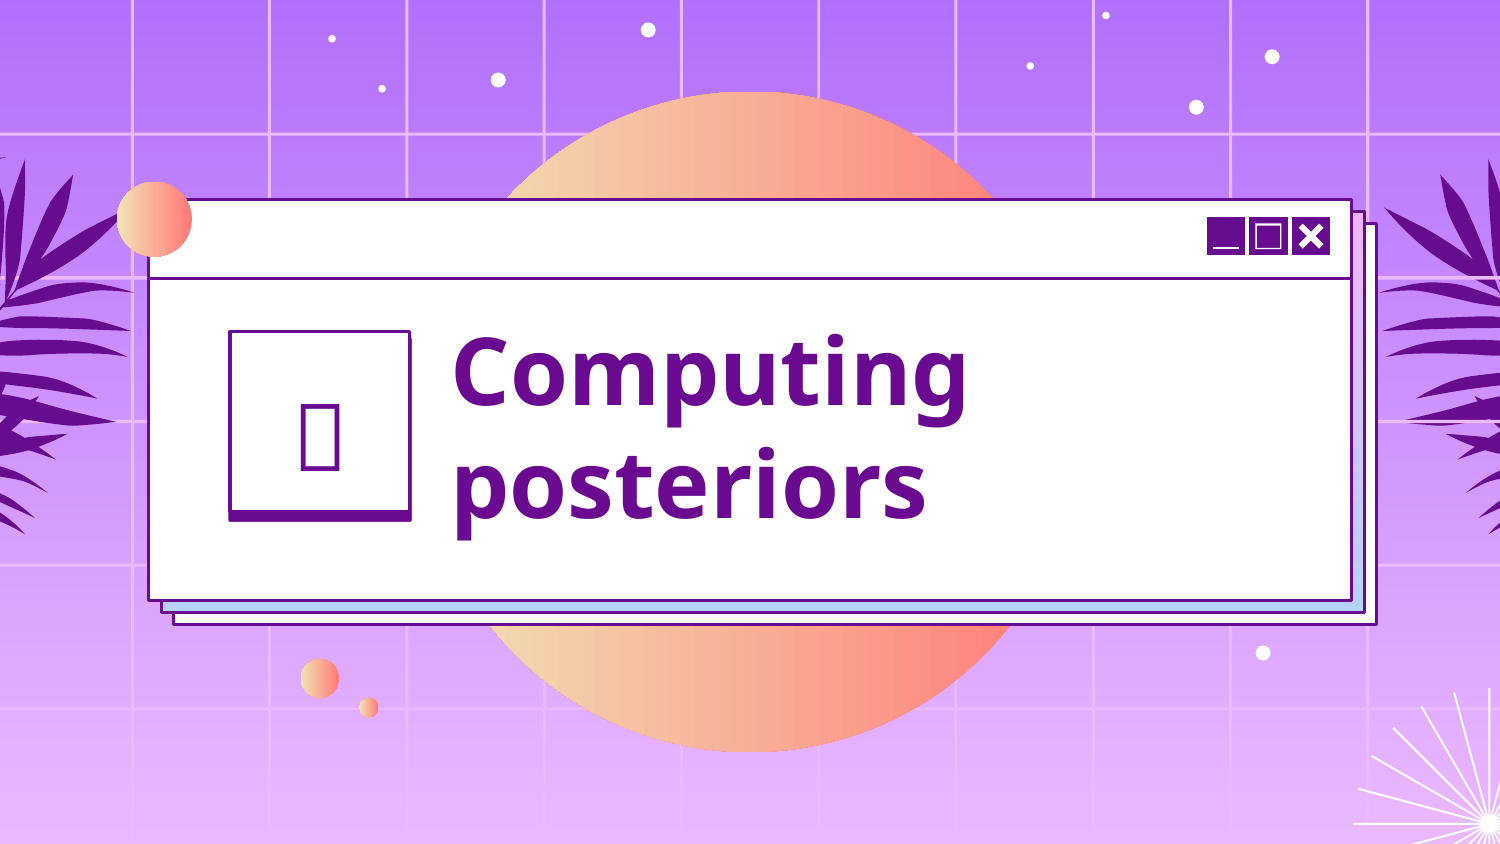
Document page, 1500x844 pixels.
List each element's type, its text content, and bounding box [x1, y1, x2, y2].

title Computing posteriors [435, 386, 1270, 462]
text_box [229, 331, 410, 512]
title 🧮 [231, 395, 410, 474]
